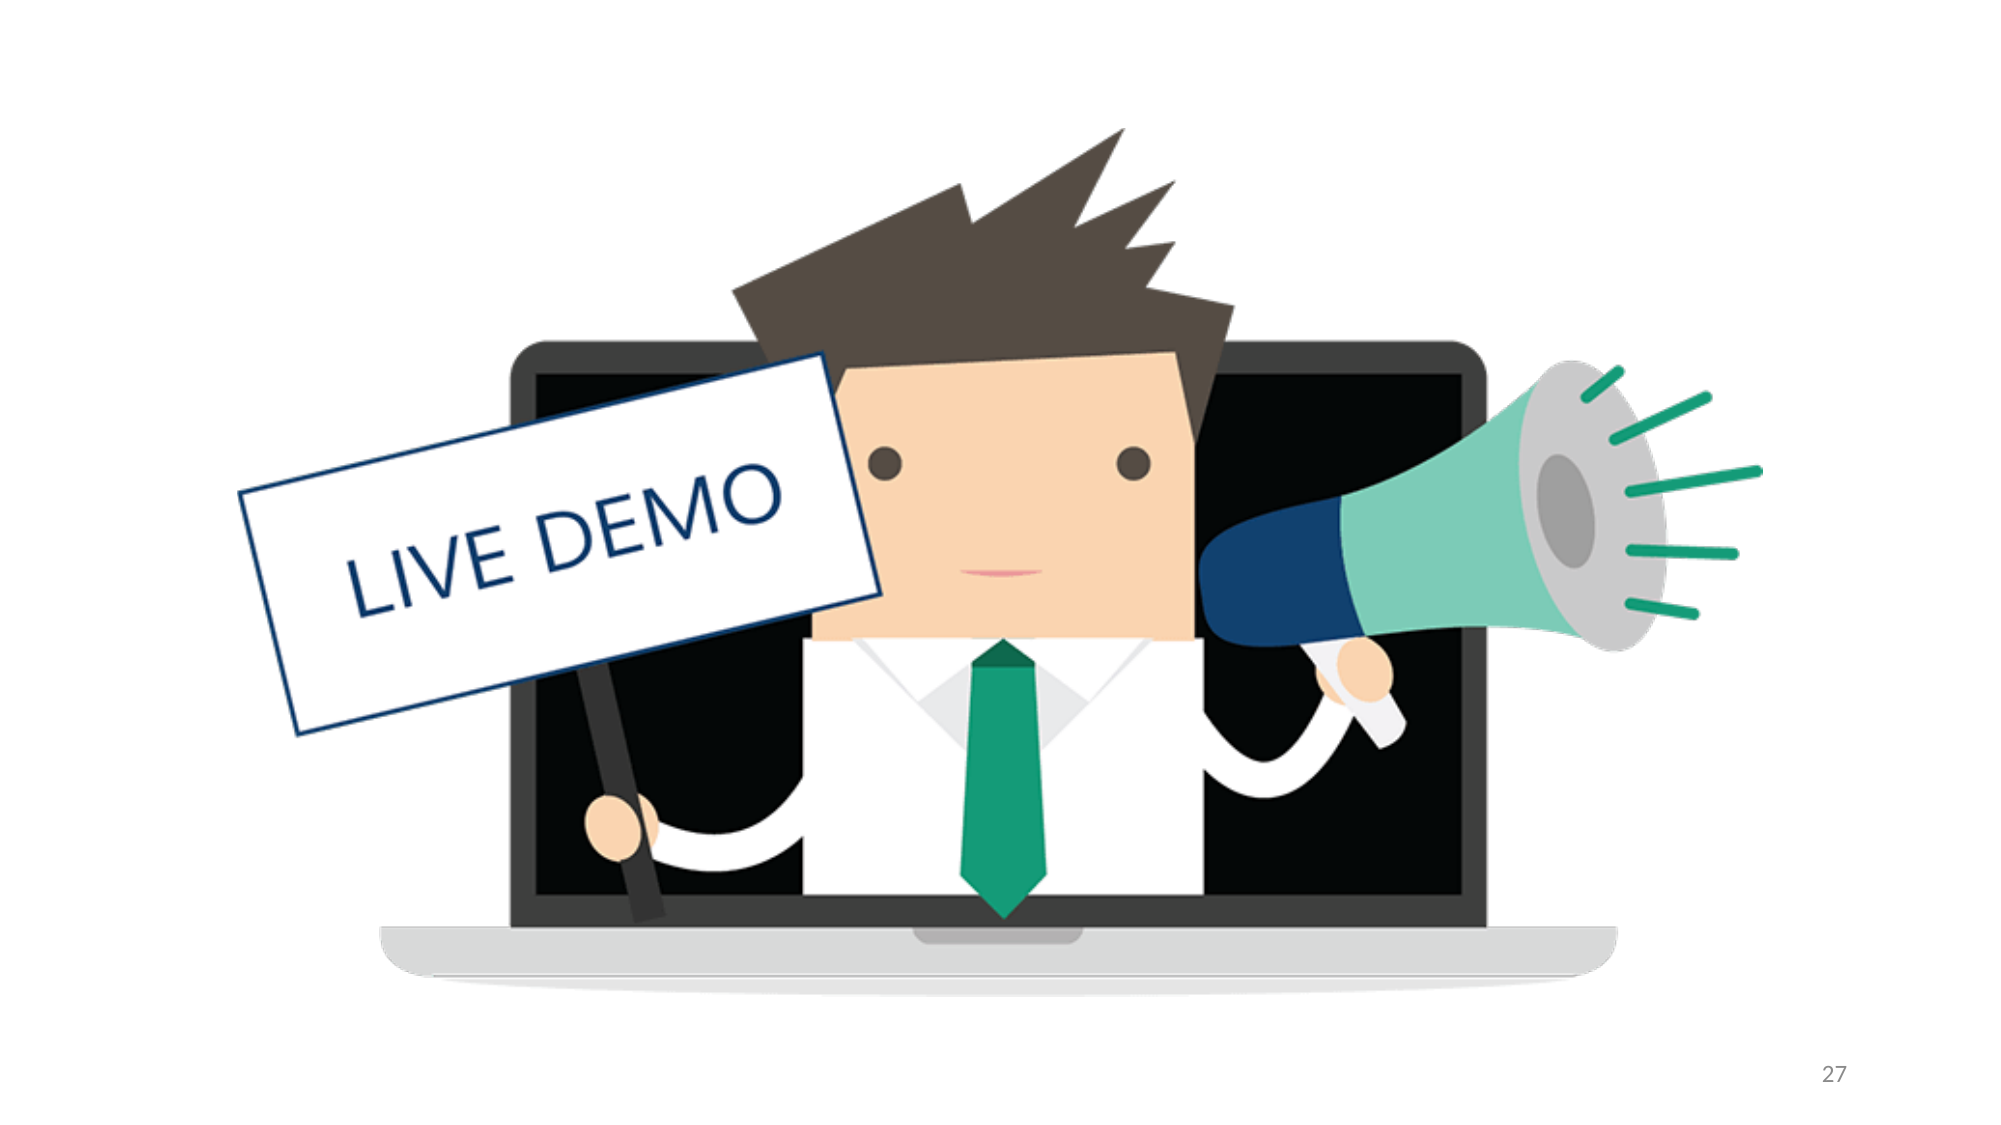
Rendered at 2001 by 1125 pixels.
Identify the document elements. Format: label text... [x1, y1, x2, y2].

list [237, 127, 1763, 997]
slide_number 27 [1412, 1042, 1863, 1103]
